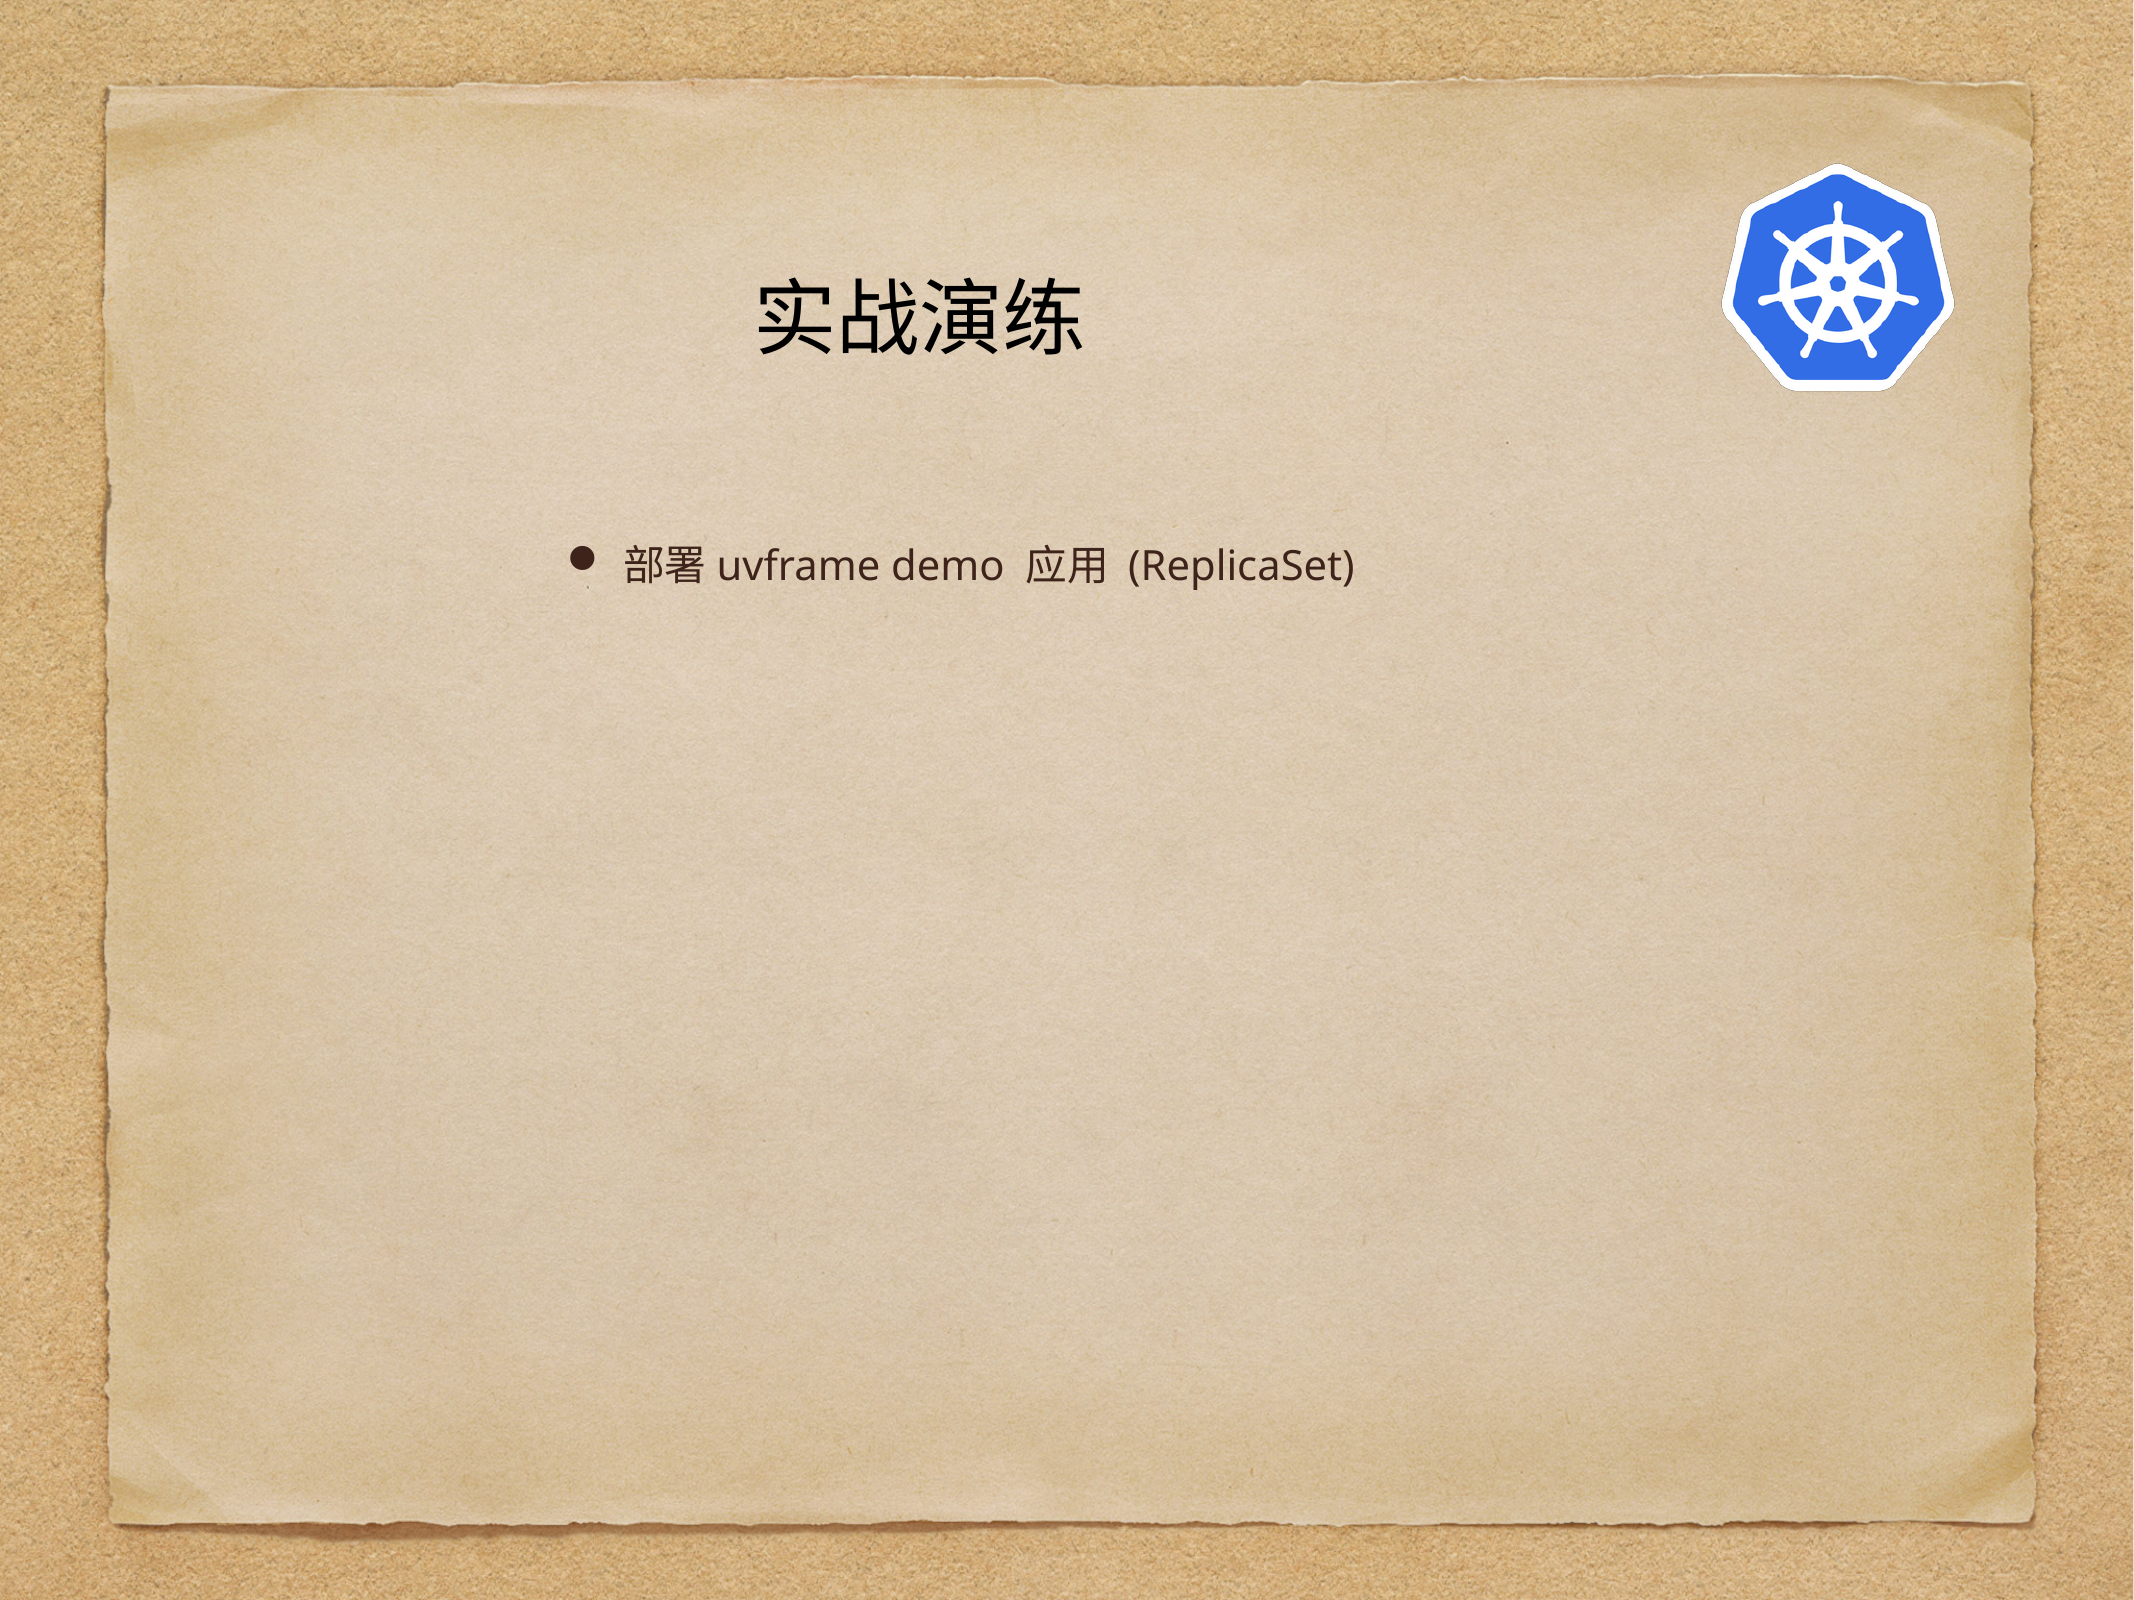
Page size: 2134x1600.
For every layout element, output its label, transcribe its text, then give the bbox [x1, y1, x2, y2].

text_box 部署uvframe demo 应用 (ReplicaSet) [521, 531, 1400, 597]
picture [0, 0, 2134, 1600]
title 实战演练 [189, 229, 1651, 375]
